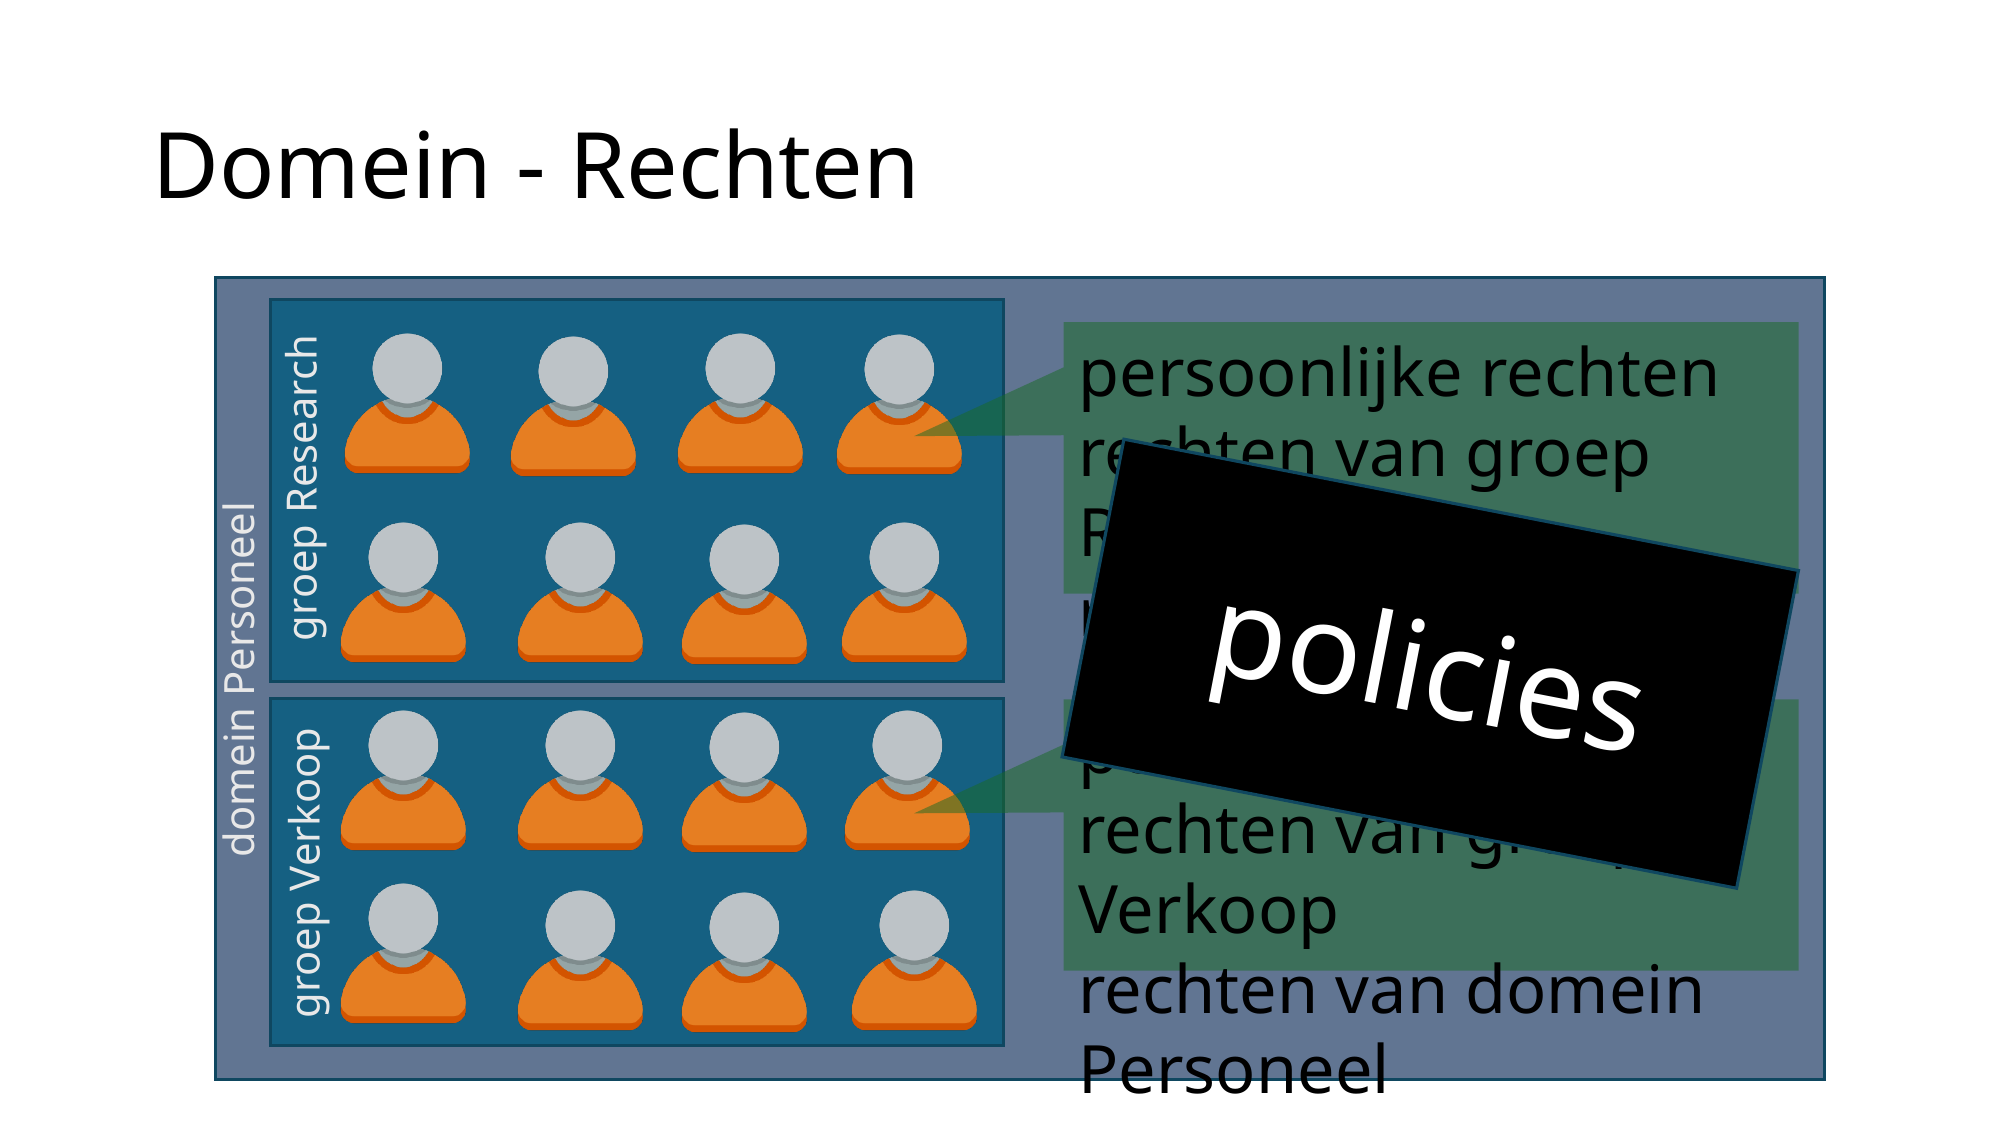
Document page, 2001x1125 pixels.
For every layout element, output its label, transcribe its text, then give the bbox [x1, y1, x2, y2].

text_box persoonlijke rechten rechten van groep Research rechten van domein Personeel [984, 322, 1799, 594]
text_box [269, 298, 1005, 403]
picture [829, 875, 998, 1044]
picture [323, 319, 984, 490]
text_box persoonlijke rechten rechten van groep Verkoop rechten van domein Personeel [991, 699, 1799, 971]
picture [496, 695, 991, 866]
text_box [214, 276, 1826, 1081]
picture [496, 875, 828, 1046]
text_box policies [1060, 437, 1801, 891]
text_box groep Verkoop [270, 712, 336, 1034]
title Domein - Rechten [137, 59, 1863, 278]
text_box [270, 436, 1005, 683]
text_box domein Personeel [205, 487, 270, 873]
picture [318, 507, 487, 676]
picture [318, 695, 487, 864]
picture [318, 868, 487, 1037]
picture [496, 507, 988, 678]
text_box groep Research [267, 320, 333, 657]
text_box [269, 697, 1005, 1047]
